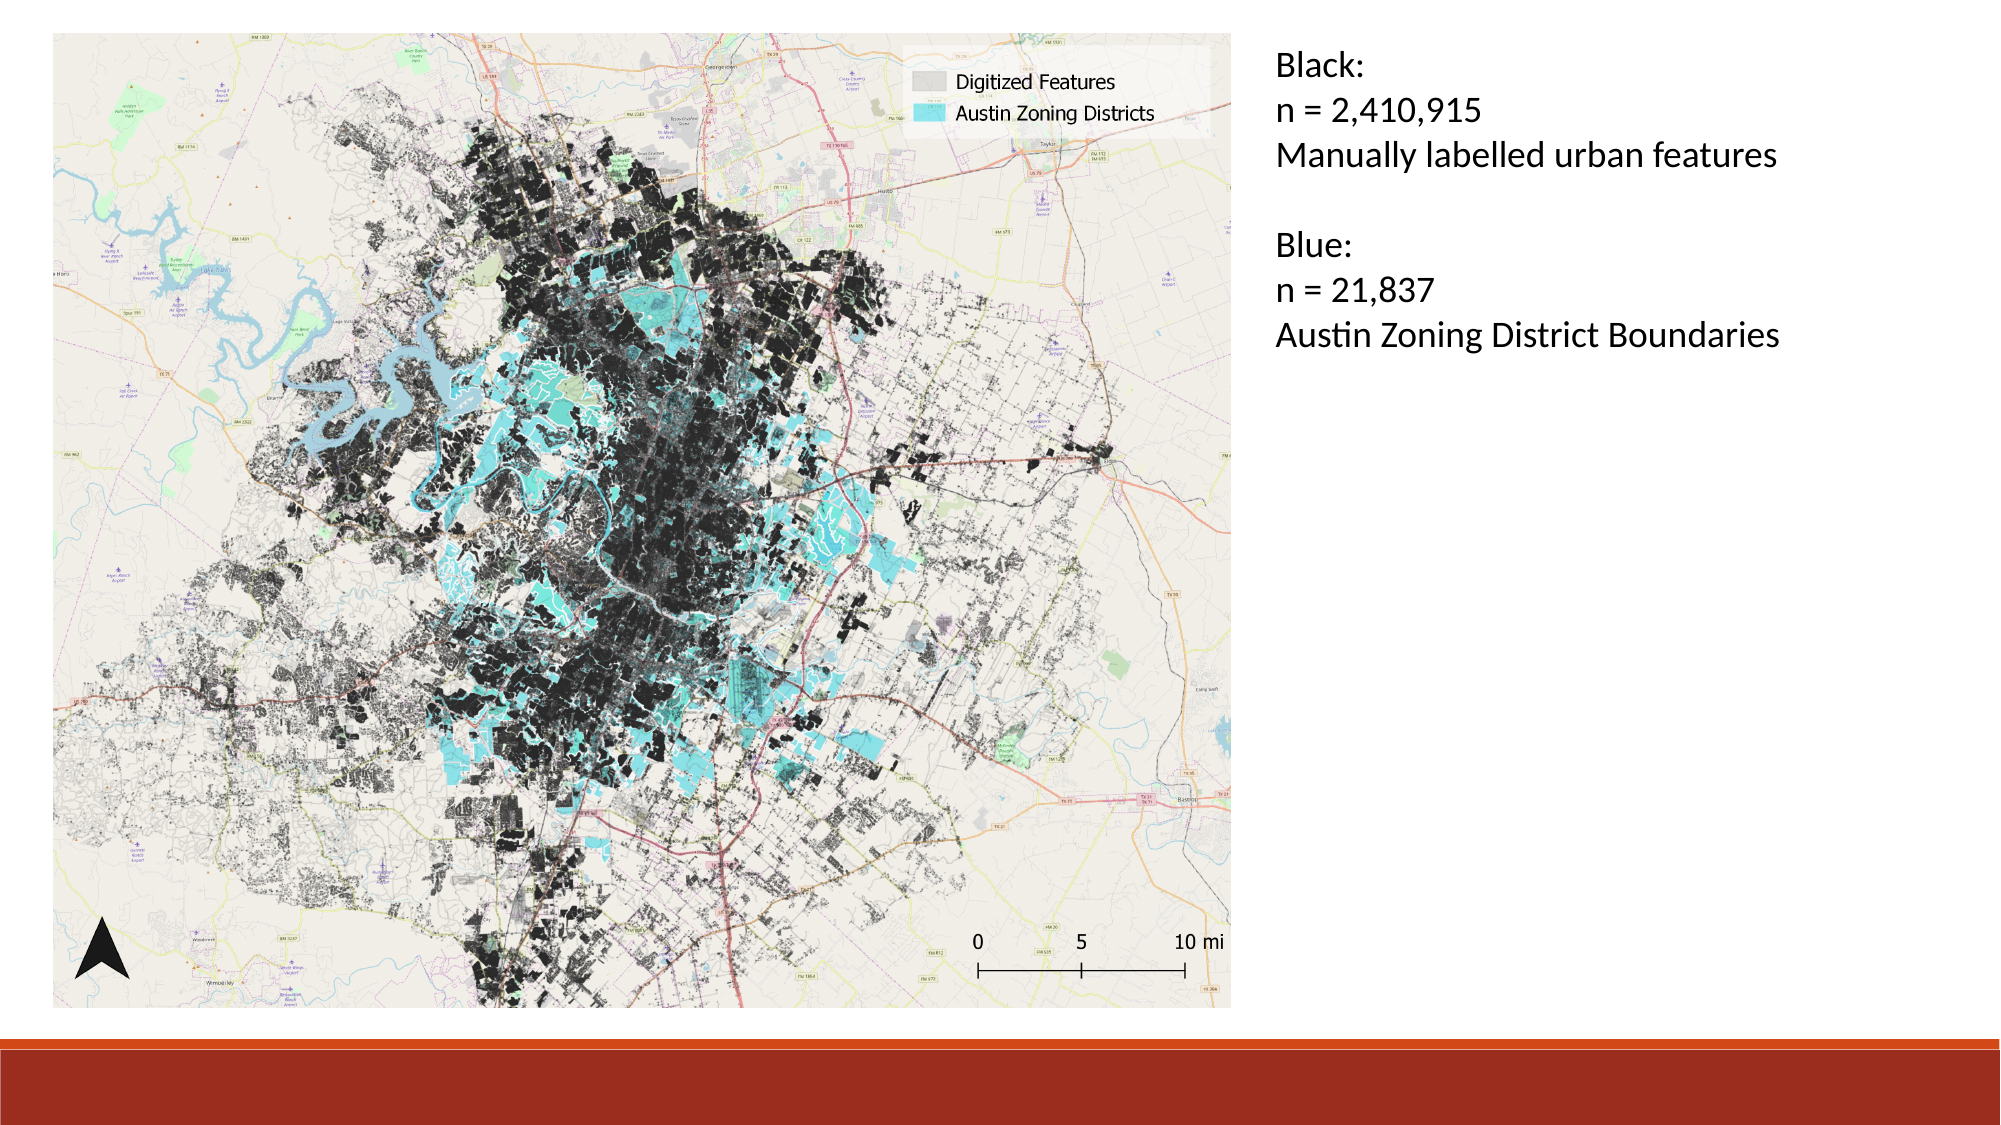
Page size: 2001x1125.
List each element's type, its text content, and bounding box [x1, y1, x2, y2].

picture [52, 32, 1232, 1009]
text_box Black: n = 2,410,915 Manually labelled urban features Blue: n = 21,837 Austin Zoning District Boundaries [1260, 33, 1796, 363]
